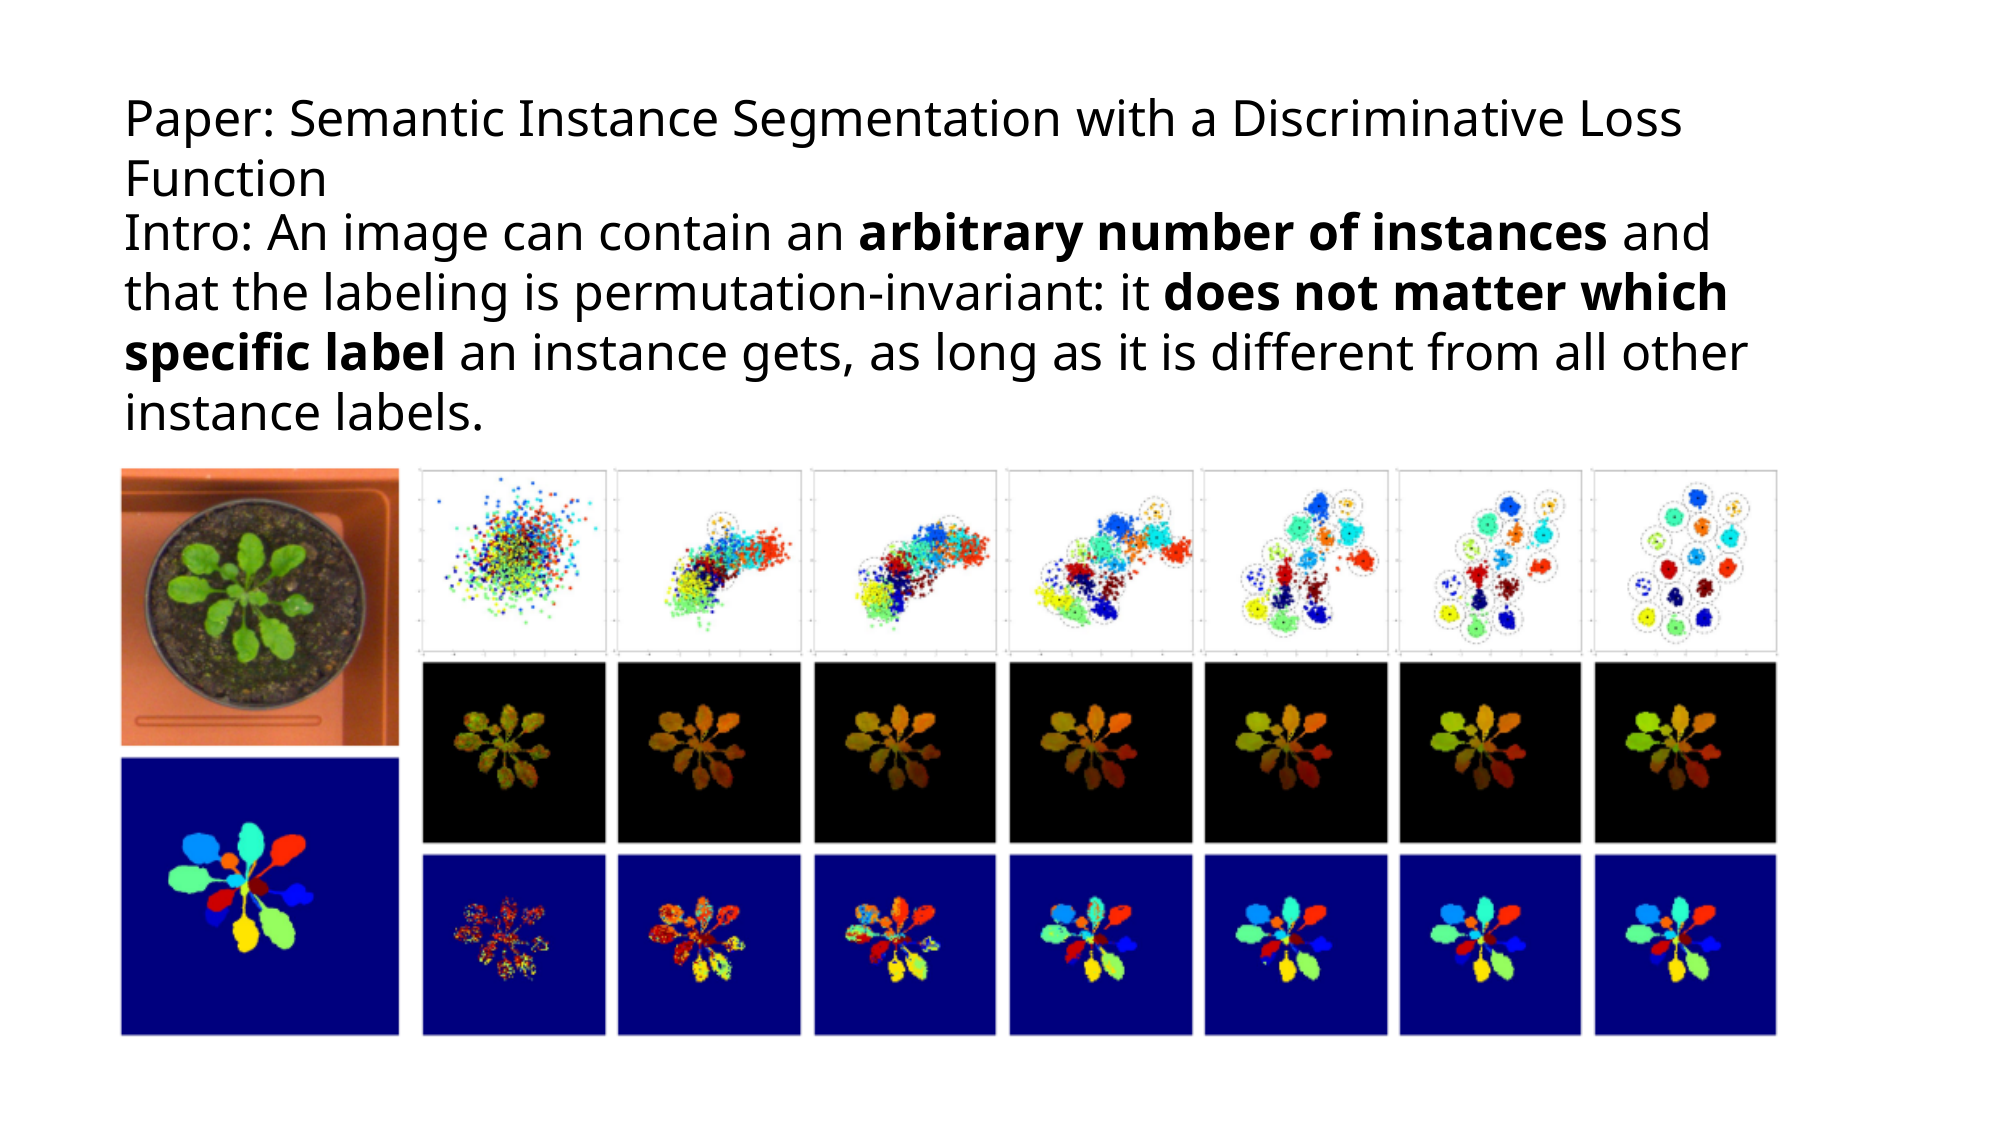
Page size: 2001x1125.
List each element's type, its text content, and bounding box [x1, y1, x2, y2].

text_box Intro: An image can contain an arbitrary number of instances and that the labeling is permutation-invariant: it does not matter which specific label an instance gets, as long as it is different from all other instance labels. [109, 215, 1778, 448]
picture [109, 459, 1789, 1046]
text_box Paper: Semantic Instance Segmentation with a Discriminative Loss Function [109, 79, 1778, 215]
